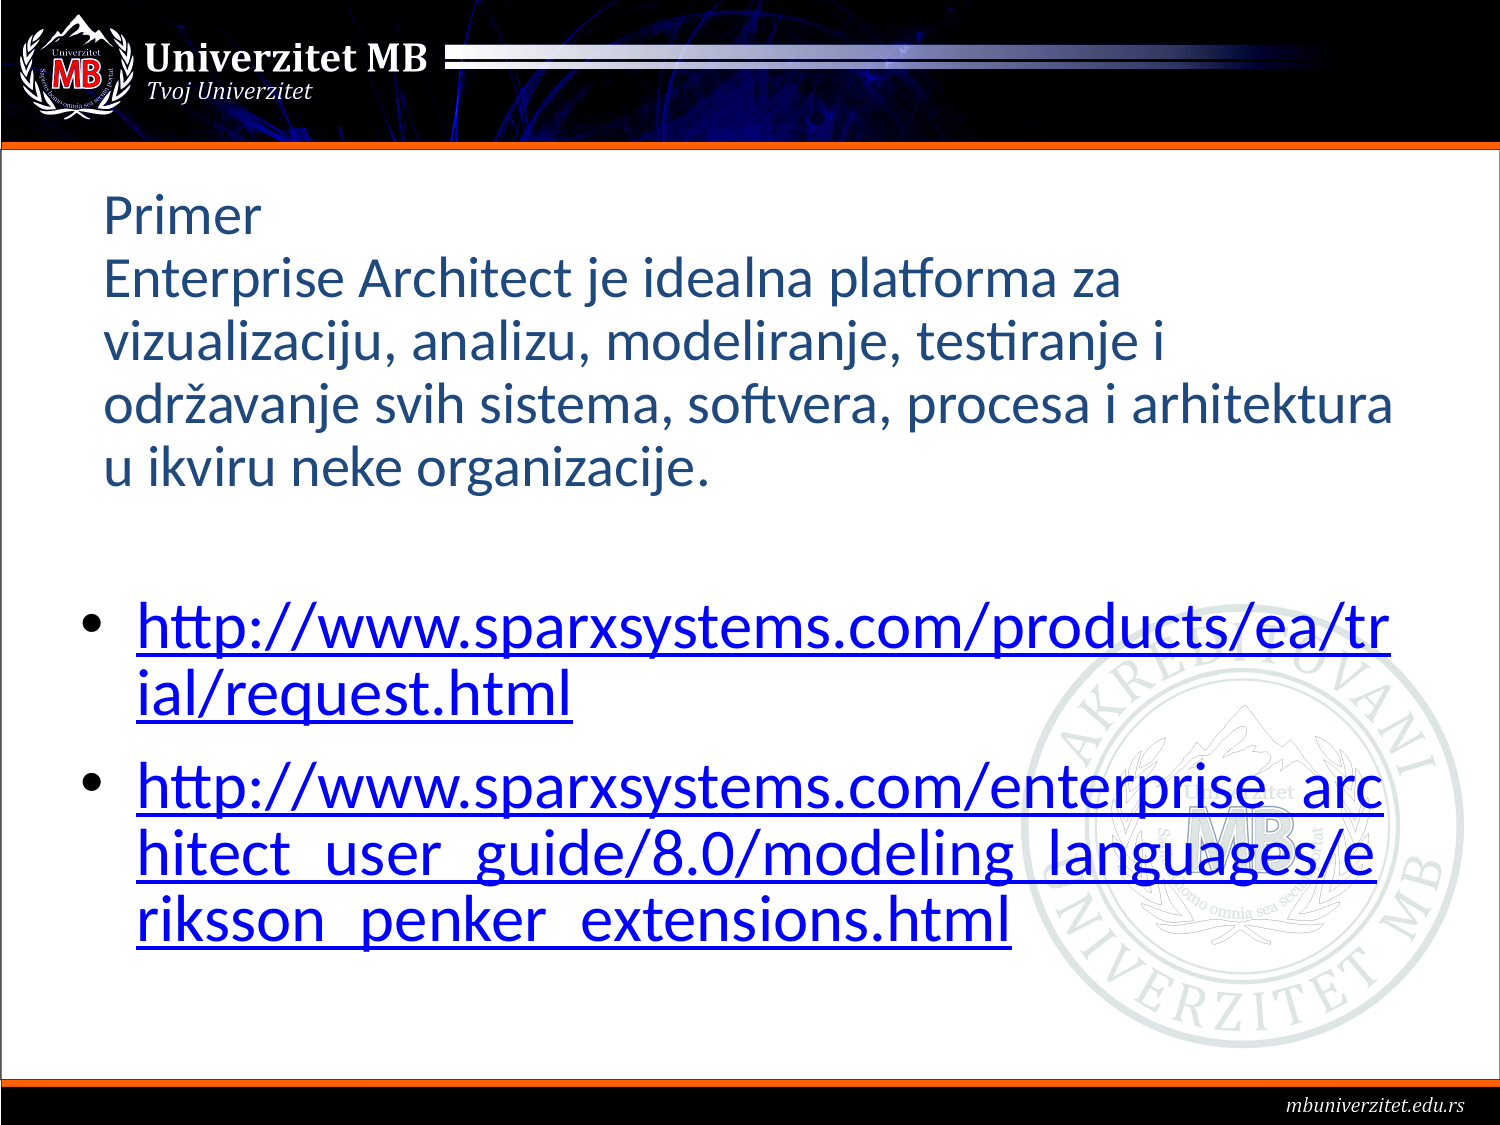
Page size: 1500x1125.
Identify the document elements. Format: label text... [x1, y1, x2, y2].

title Primer Enterprise Architect je idealna platforma za vizualizaciju, analizu, modeliranje, testiranje i održavanje svih sistema, softvera, procesa i arhitektura u ikviru neke organizacije. [88, 160, 1439, 523]
list http://www.sparxsystems.com/products/ea/trial/request.html http://www.sparxsystems.com/enterprise_architect_user_guide/8.0/modeling_languages/eriksson_penker_extensions.html [64, 574, 1415, 1076]
picture [0, 0, 1500, 1125]
